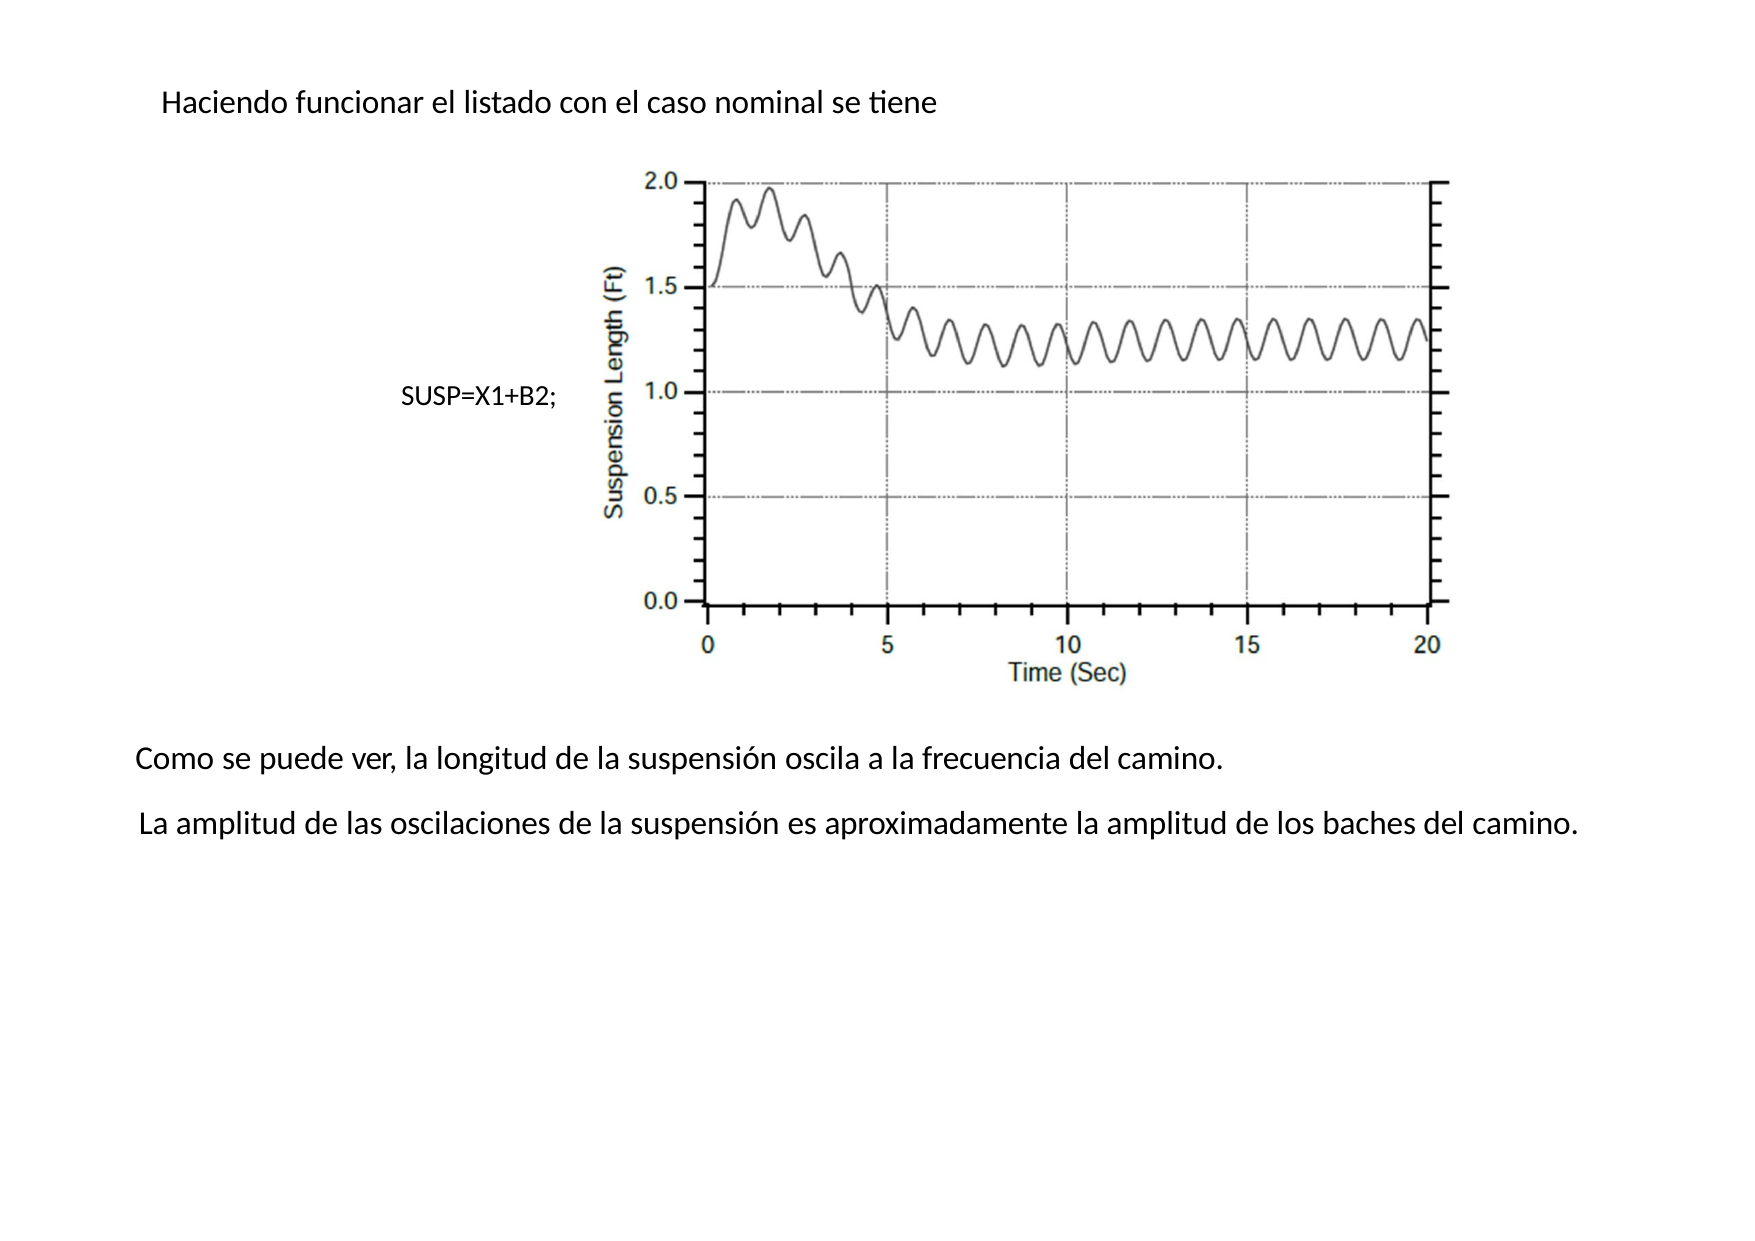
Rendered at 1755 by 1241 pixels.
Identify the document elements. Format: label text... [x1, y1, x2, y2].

picture [601, 170, 1453, 690]
text_box SUSP=X1+B2; [398, 374, 561, 412]
text_box Como se puede ver, la longitud de la suspensión oscila a la frecuencia del camino. La amplitud de las oscilaciones de la suspensión es aproximadamente la amplitud de los baches del camino. [133, 734, 1592, 842]
text_box Haciendo funcionar el listado con el caso nominal se tiene [159, 78, 946, 121]
